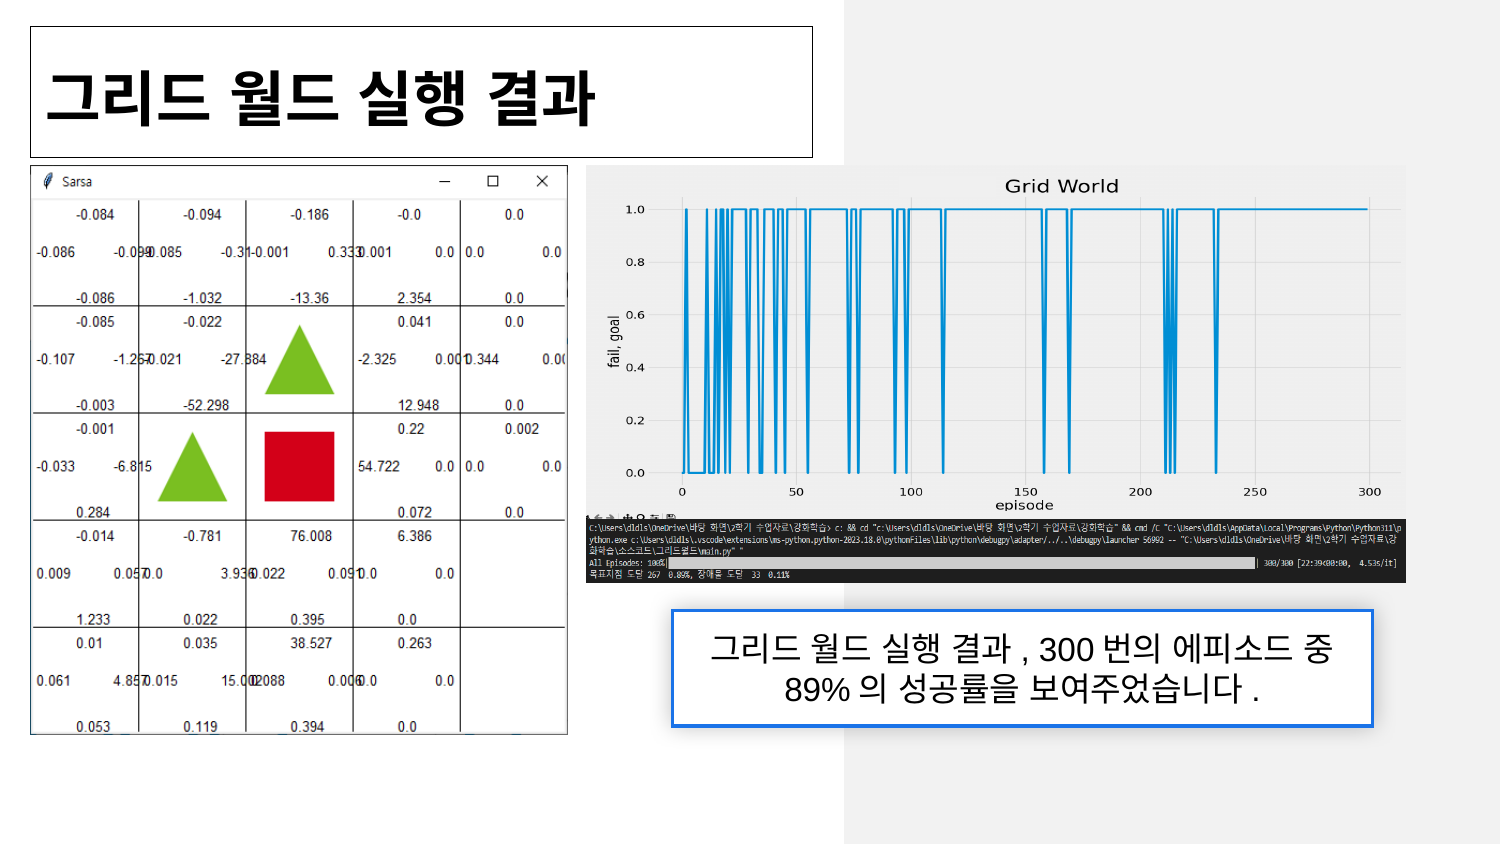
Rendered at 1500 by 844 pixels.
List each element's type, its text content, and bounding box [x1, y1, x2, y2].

picture [586, 0, 1500, 844]
text_box 그리드 월드 실행 결과, 300번의 에피소드 중 89%의 성공률을 보여주었습니다. [672, 610, 1373, 727]
picture [30, 165, 568, 736]
title 그리드 월드 실행 결과 [30, 26, 813, 158]
